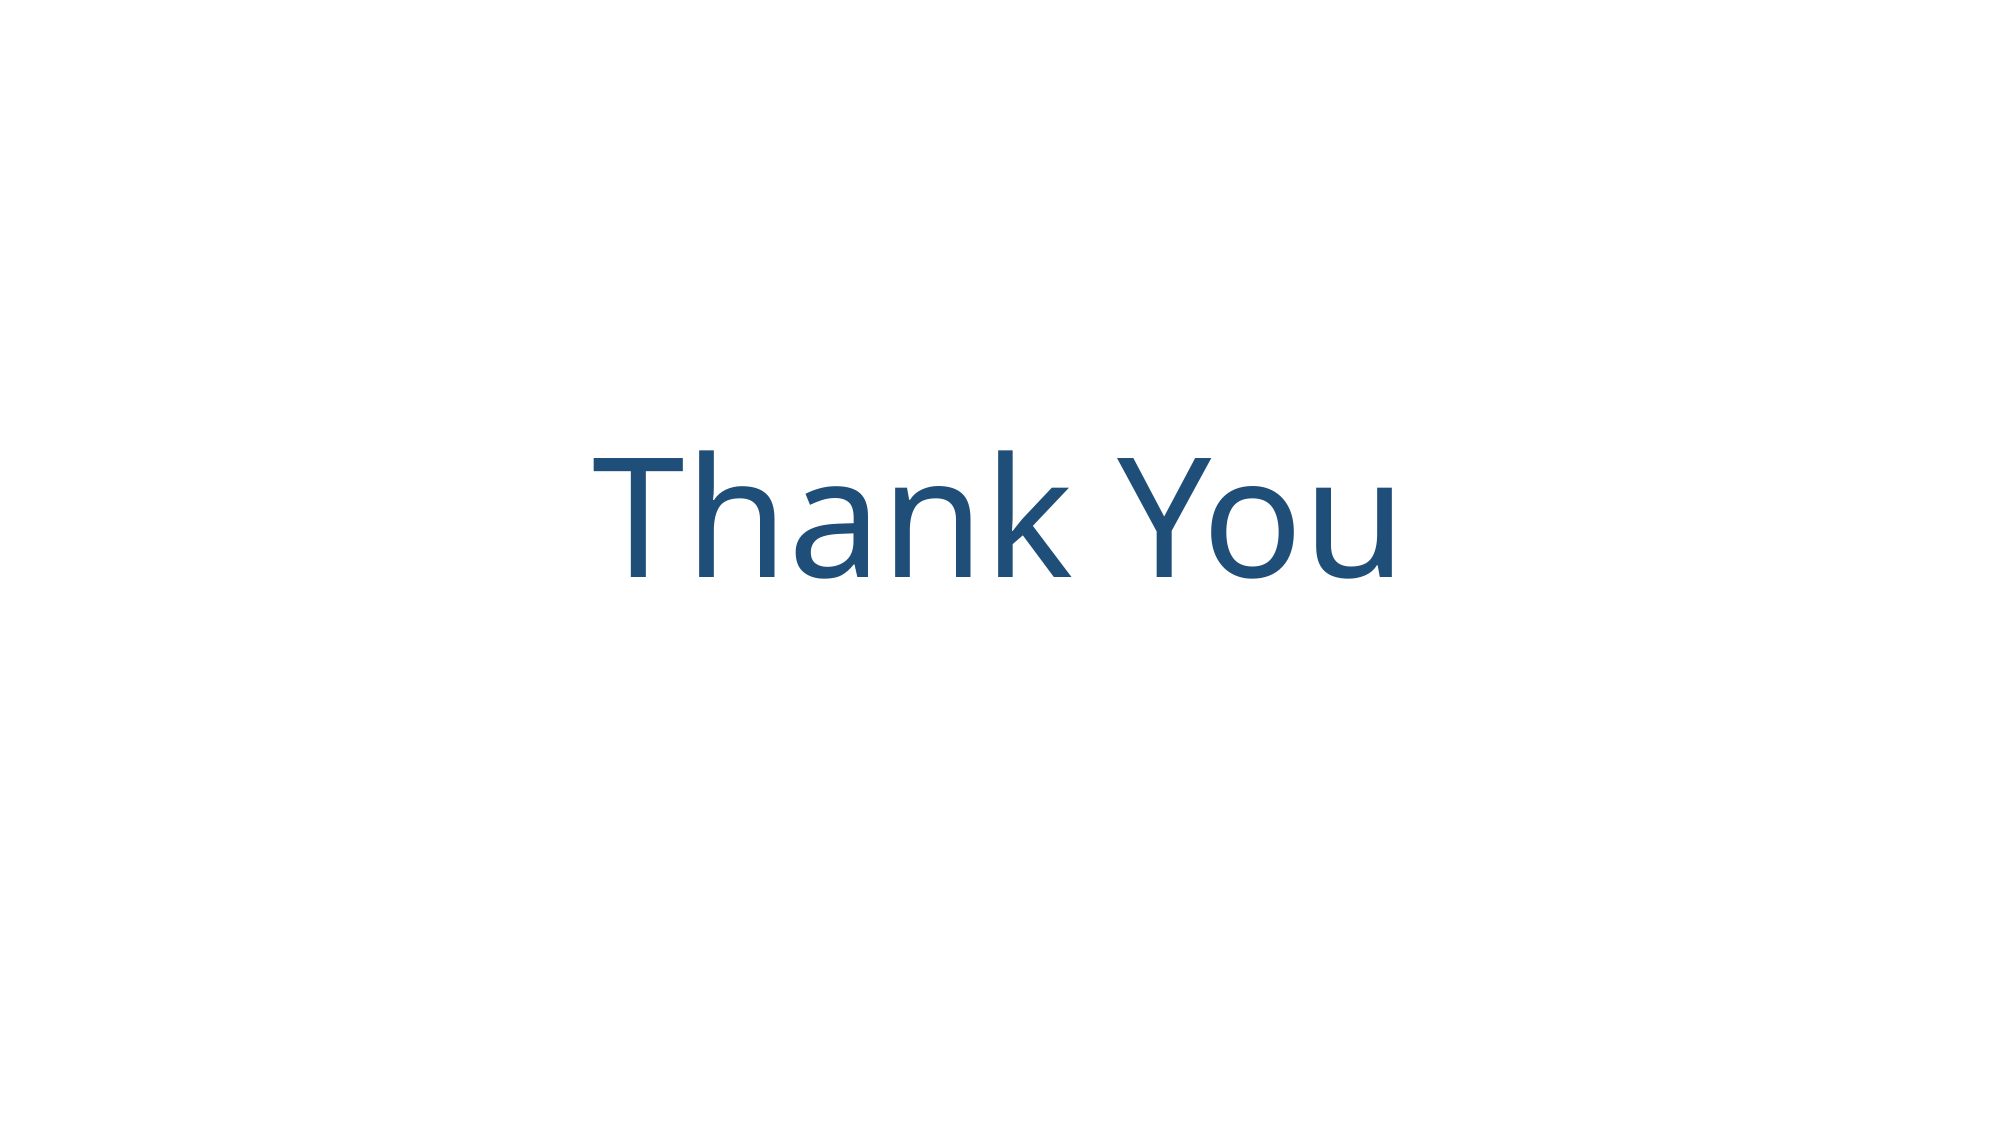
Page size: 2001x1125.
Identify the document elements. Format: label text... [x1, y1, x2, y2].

list Thank You [0, 0, 2000, 1125]
